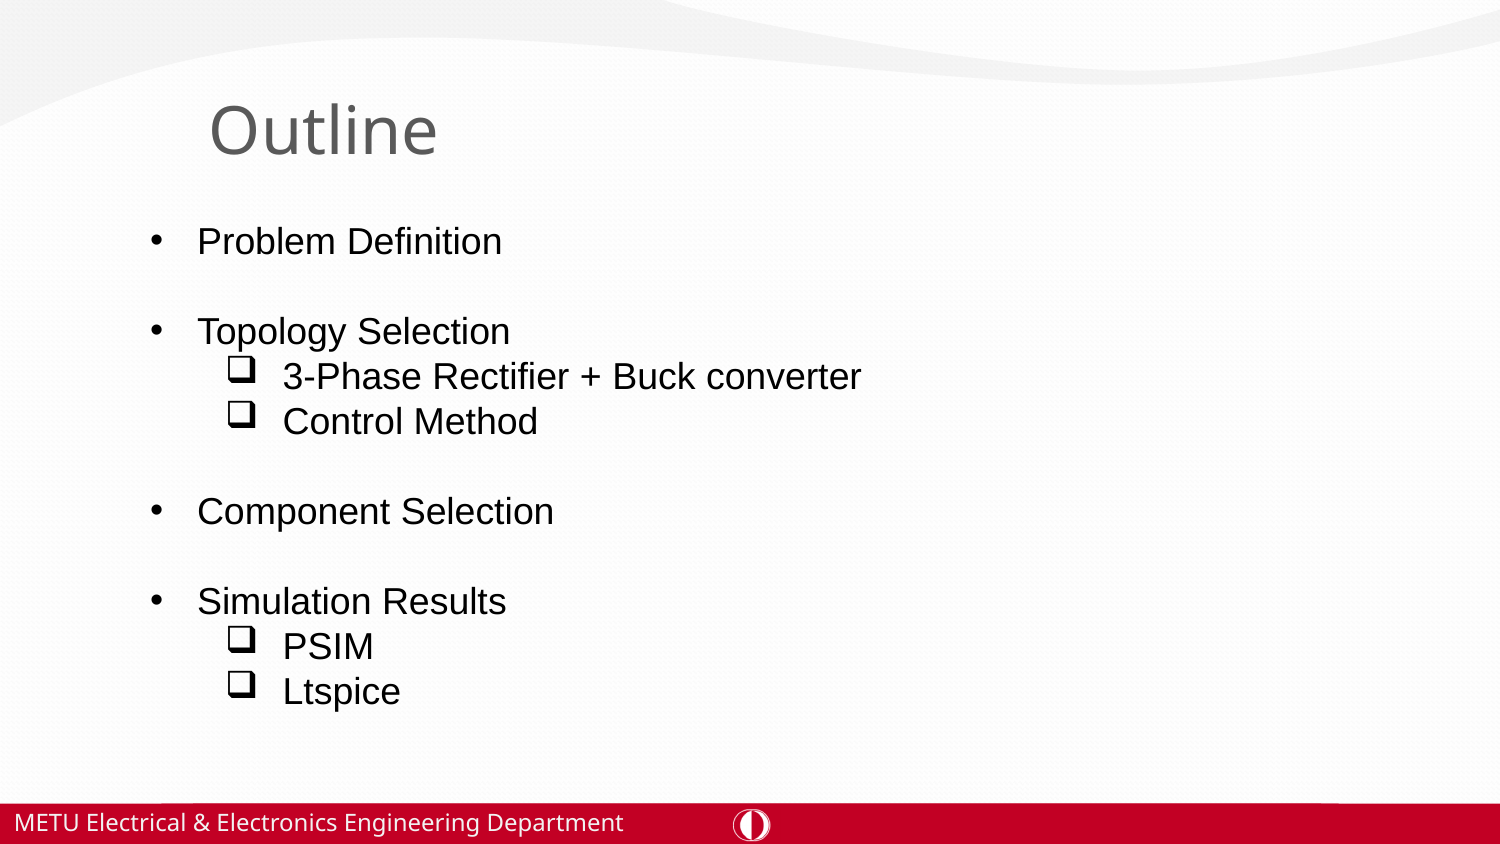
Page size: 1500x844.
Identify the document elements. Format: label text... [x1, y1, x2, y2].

picture [729, 809, 781, 843]
slide_number METU Electrical & Electronics Engineering Department [13, 803, 671, 837]
slide_number [1350, 803, 1446, 837]
text_box Problem Definition Topology Selection 3-Phase Rectifier + Buck converter Control Method Component Selection Simulation Results PSIM Ltspice [135, 209, 1351, 714]
title Outline [75, 41, 574, 168]
